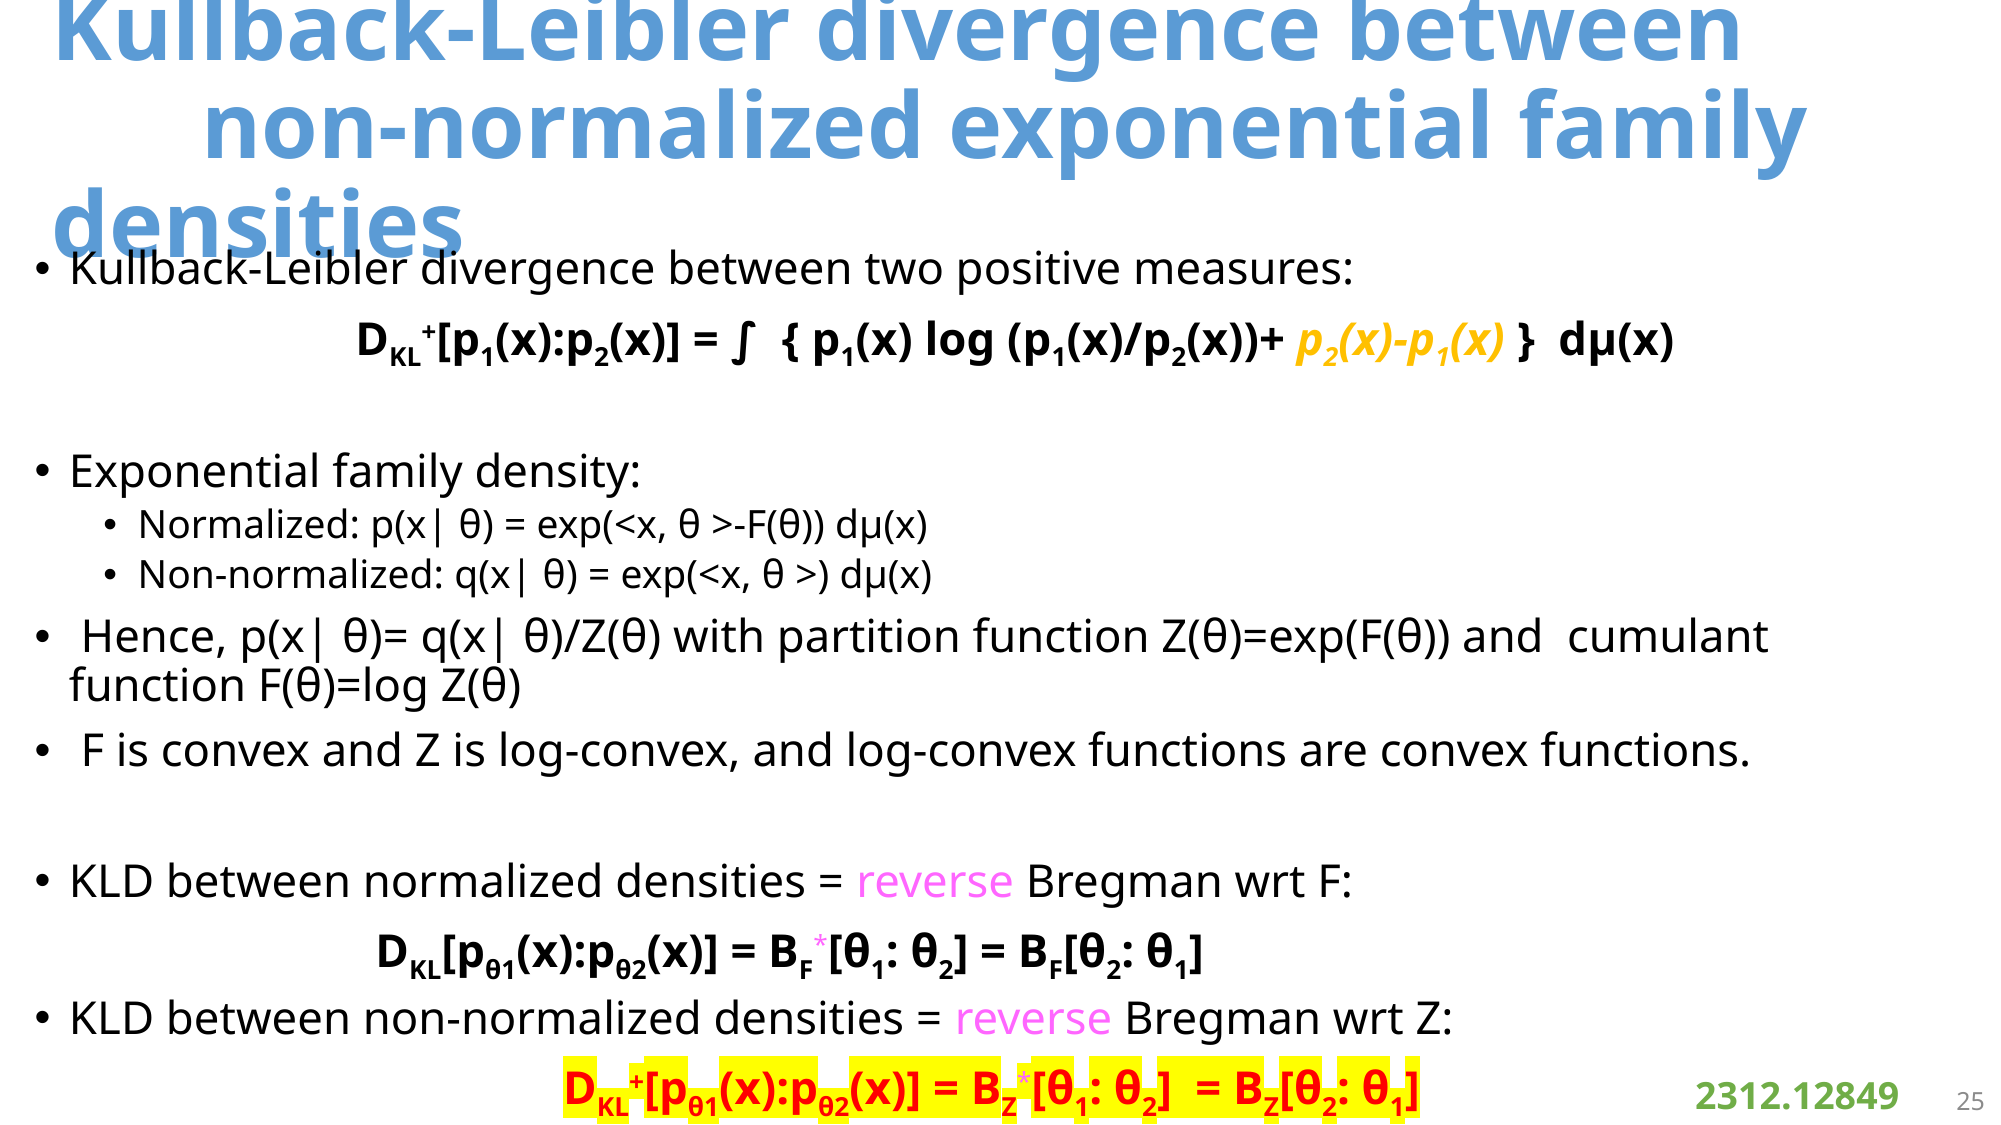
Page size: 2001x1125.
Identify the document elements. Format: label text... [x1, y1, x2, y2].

title Kullback-Leibler divergence between non-normalized exponential family densities [36, 20, 2000, 238]
text_box 2312.12849 [1680, 1064, 1932, 1125]
list Kullback-Leibler divergence between two positive measures: DKL+[p1(x):p2(x)] = ∫ { p1(x) log (p1(x)/p2(x))+ p2(x)-p1(x) } dμ(x) Exponential family density: Normalized: p(x| θ) = exp(<x, θ >-F(θ)) dμ(x) Non-normalized: q(x| θ) = exp(<x, θ >) dμ(x) Hence, p(x| θ)= q(x| θ)/Z(θ) with partition function Z(θ)=exp(F(θ)) and cumulant function F(θ)=log Z(θ) F is convex and Z is log-convex, and log-convex functions are convex functions. KLD between normalized densities = reverse Bregman wrt F: DKL[pθ1(x):pθ2(x)] = BF*[θ1: θ2] = BF[θ2: θ1] KLD between non-normalized densities = reverse Bregman wrt Z: DKL+[pθ1(x):pθ2(x)] = BZ*[θ1: θ2] = BZ[θ2: θ1] [19, 238, 1964, 1125]
slide_number 25 [1932, 1072, 2000, 1125]
